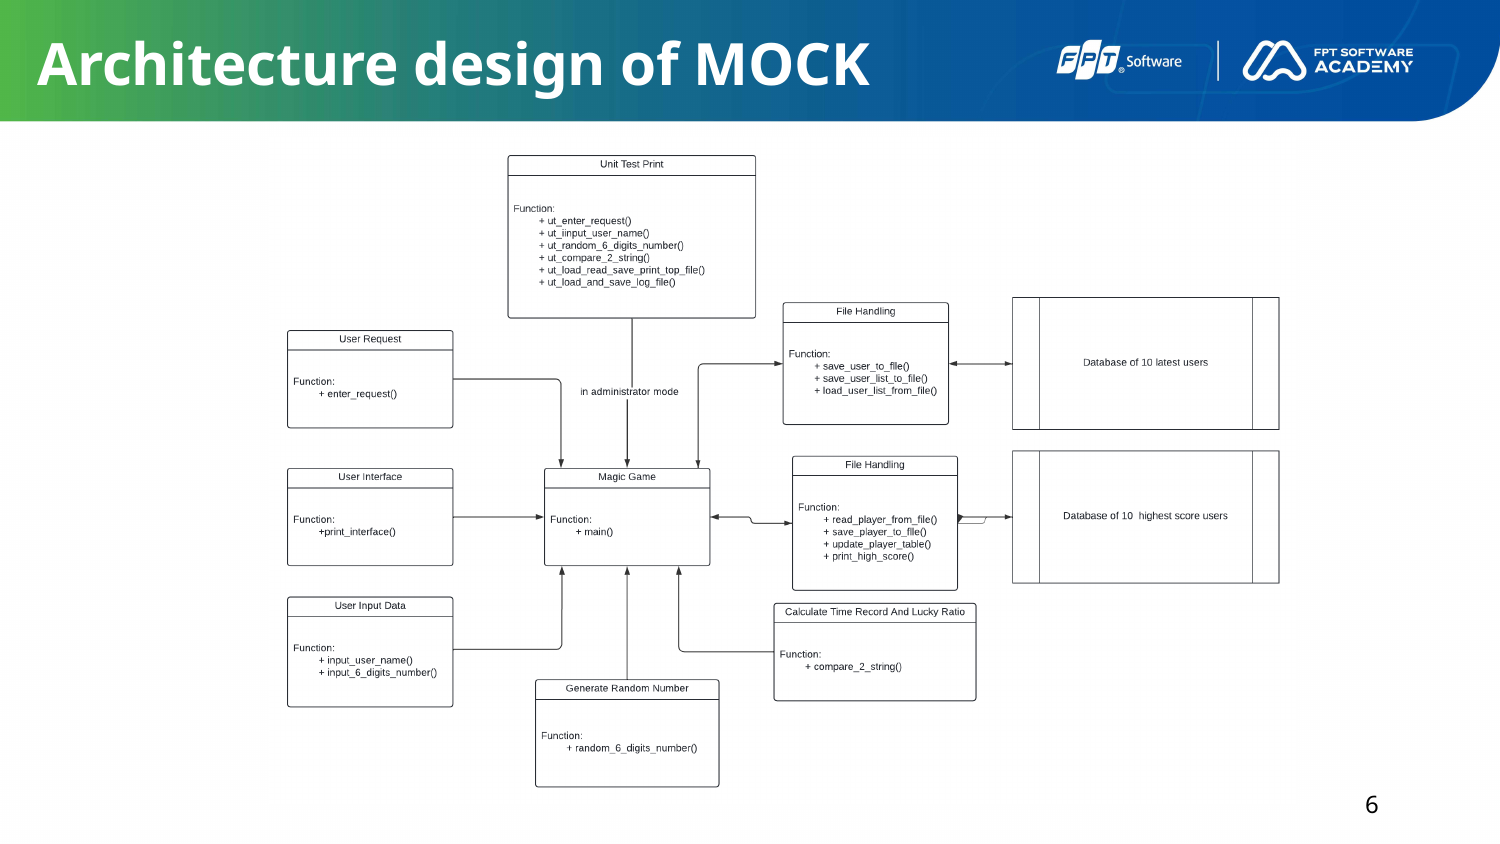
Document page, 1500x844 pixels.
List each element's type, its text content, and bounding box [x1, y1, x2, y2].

text_box 6 [1350, 782, 1461, 827]
picture [0, 0, 1500, 844]
text_box Architecture design of MOCK [22, 27, 1152, 134]
